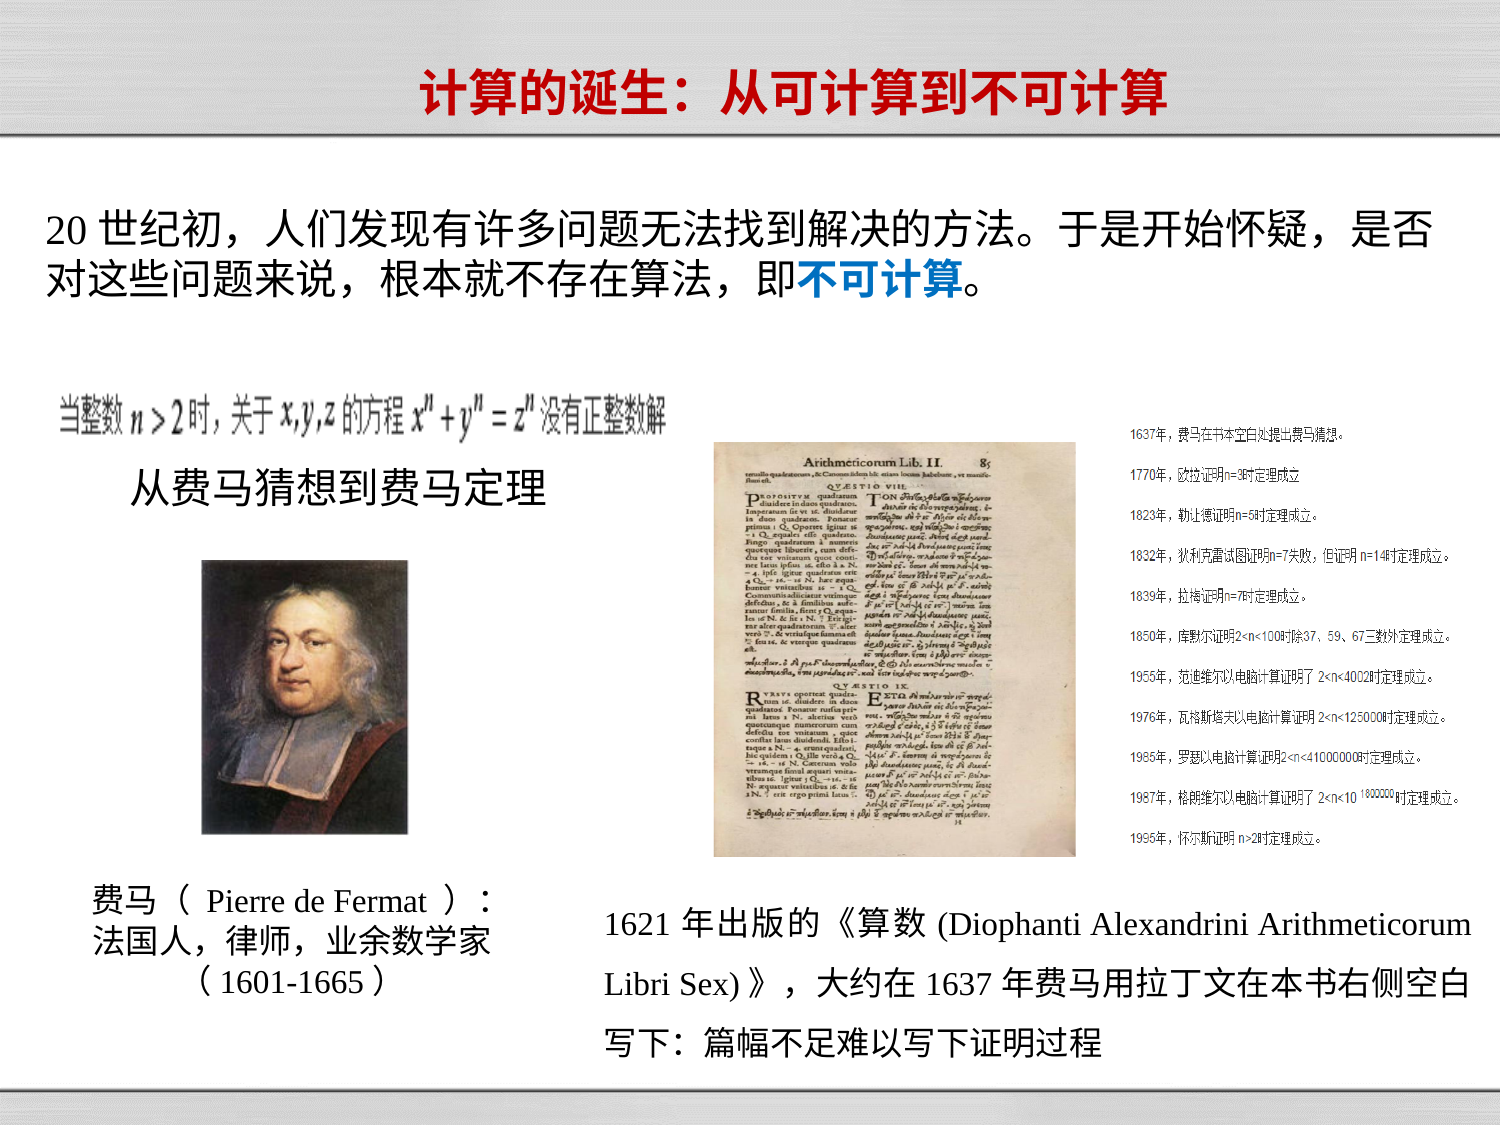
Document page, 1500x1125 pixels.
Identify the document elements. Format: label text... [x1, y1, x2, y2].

text_box 1621年出版的《算数(Diophanti Alexandrini Arithmeticorum Libri Sex)》，大约在1637年费马用拉丁文在本书右侧空白写下：篇幅不足难以写下证明过程 [589, 874, 1488, 1070]
text_box 20世纪初，人们发现有许多问题无法找到解决的方法。于是开始怀疑，是否对这些问题来说，根本就不存在算法，即不可计算。 [30, 195, 1466, 441]
text_box 从费马猜想到费马定理 [0, 454, 688, 520]
picture [0, 0, 1500, 1125]
text_box 计算的诞生：从可计算到不可计算 [15, 46, 1500, 154]
text_box 费马（ Pierre de Fermat ）：法国人，律师，业余数学家 （1601-1665） [43, 867, 541, 1008]
